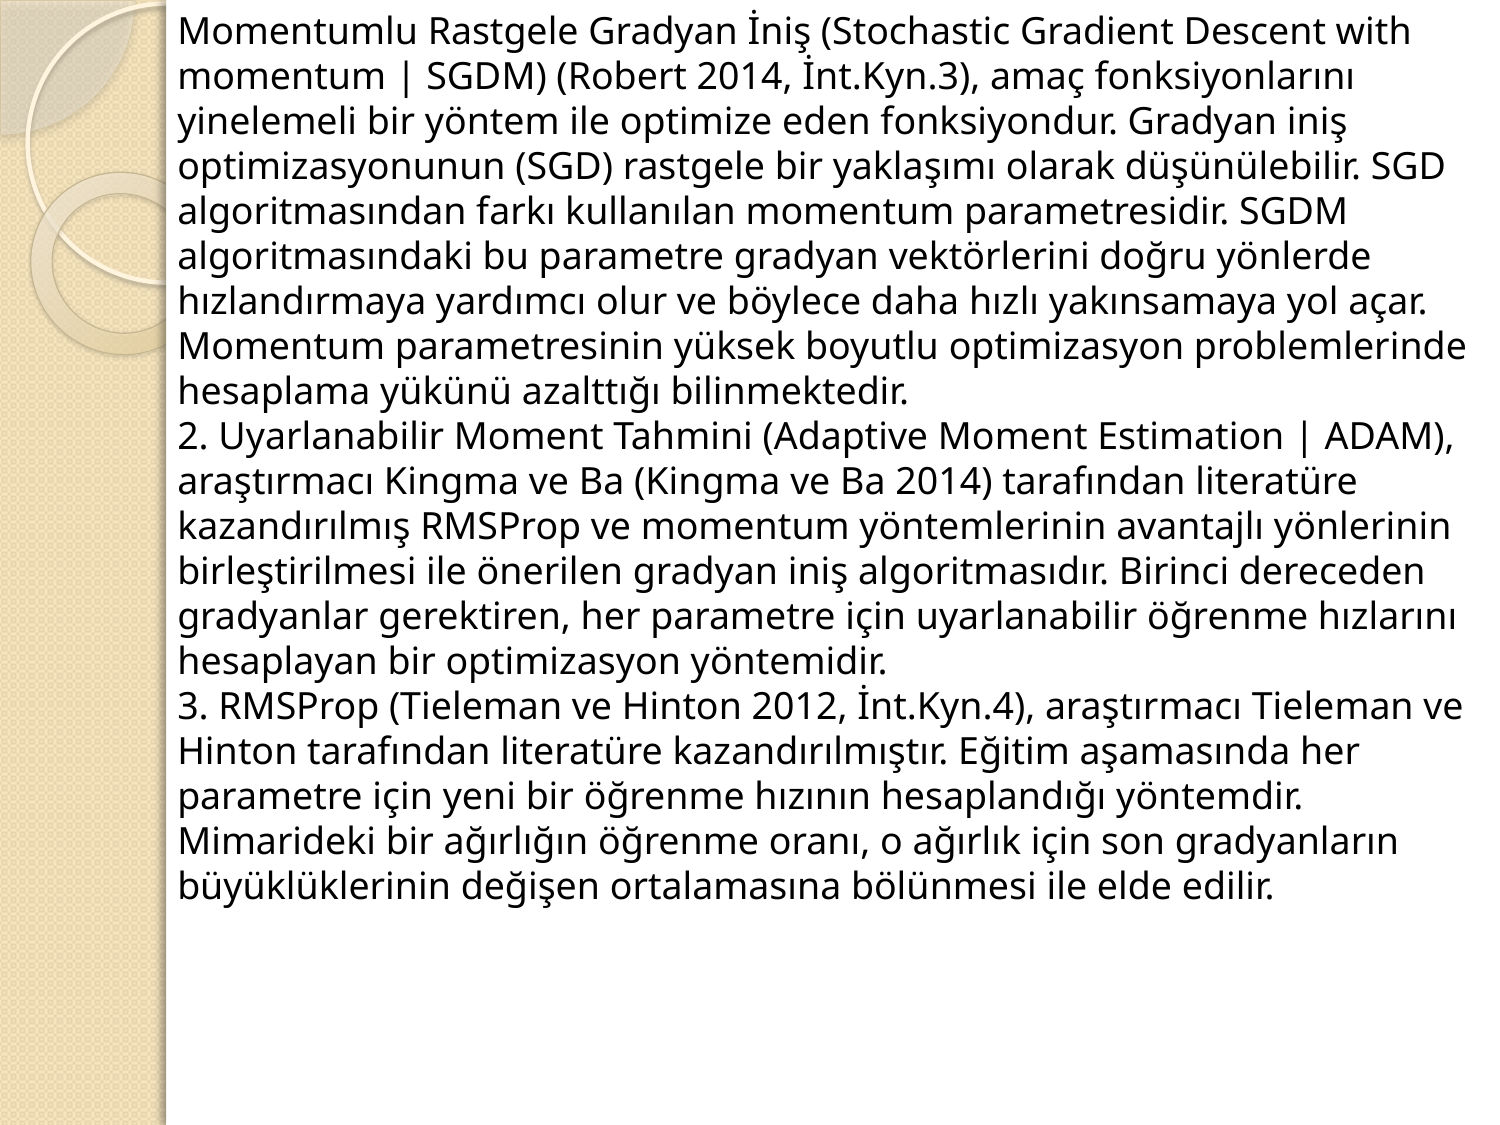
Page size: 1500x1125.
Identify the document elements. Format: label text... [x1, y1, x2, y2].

text_box Momentumlu Rastgele Gradyan İniş (Stochastic Gradient Descent with momentum | SGDM) (Robert 2014, İnt.Kyn.3), amaç fonksiyonlarını yinelemeli bir yöntem ile optimize eden fonksiyondur. Gradyan iniş optimizasyonunun (SGD) rastgele bir yaklaşımı olarak düşünülebilir. SGD algoritmasından farkı kullanılan momentum parametresidir. SGDM algoritmasındaki bu parametre gradyan vektörlerini doğru yönlerde hızlandırmaya yardımcı olur ve böylece daha hızlı yakınsamaya yol açar. Momentum parametresinin yüksek boyutlu optimizasyon problemlerinde hesaplama yükünü azalttığı bilinmektedir. 2. Uyarlanabilir Moment Tahmini (Adaptive Moment Estimation | ADAM), araştırmacı Kingma ve Ba (Kingma ve Ba 2014) tarafından literatüre kazandırılmış RMSProp ve momentum yöntemlerinin avantajlı yönlerinin birleştirilmesi ile önerilen gradyan iniş algoritmasıdır. Birinci dereceden gradyanlar gerektiren, her parametre için uyarlanabilir öğrenme hızlarını hesaplayan bir optimizasyon yöntemidir. 3. RMSProp (Tieleman ve Hinton 2012, İnt.Kyn.4), araştırmacı Tieleman ve Hinton tarafından literatüre kazandırılmıştır. Eğitim aşamasında her parametre için yeni bir öğrenme hızının hesaplandığı yöntemdir. Mimarideki bir ağırlığın öğrenme oranı, o ağırlık için son gradyanların büyüklüklerinin değişen ortalamasına bölünmesi ile elde edilir. [162, 0, 1500, 915]
